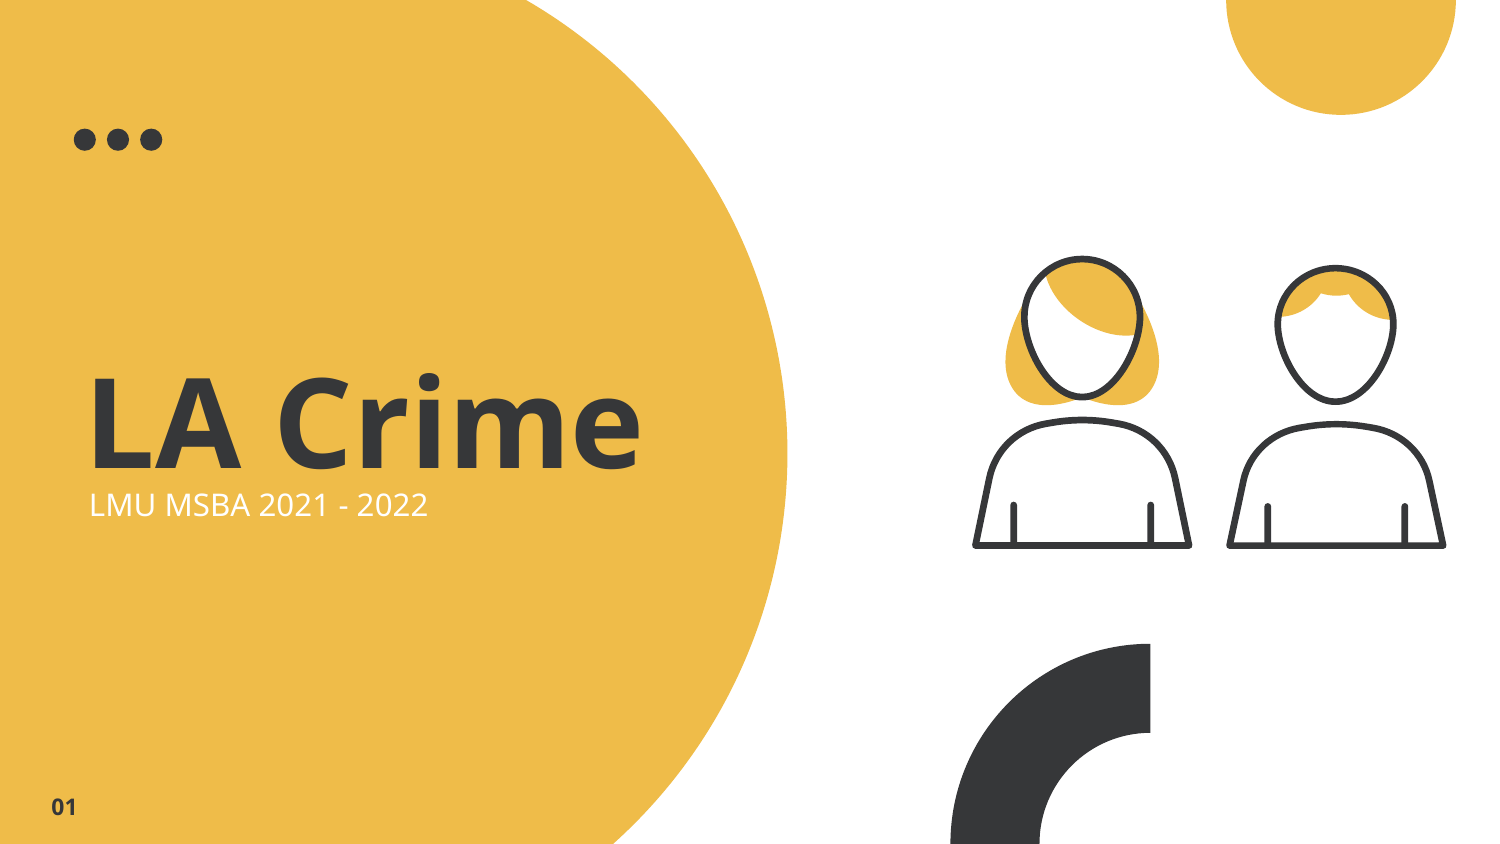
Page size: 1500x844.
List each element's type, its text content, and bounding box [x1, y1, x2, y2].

text_box [1226, 0, 1456, 115]
text_box 01 [51, 785, 118, 820]
subtitle LMU MSBA 2021 - 2022 [88, 479, 443, 525]
text_box [950, 643, 1151, 844]
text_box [971, 255, 1193, 550]
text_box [1225, 264, 1447, 550]
title LA Crime [84, 276, 659, 580]
